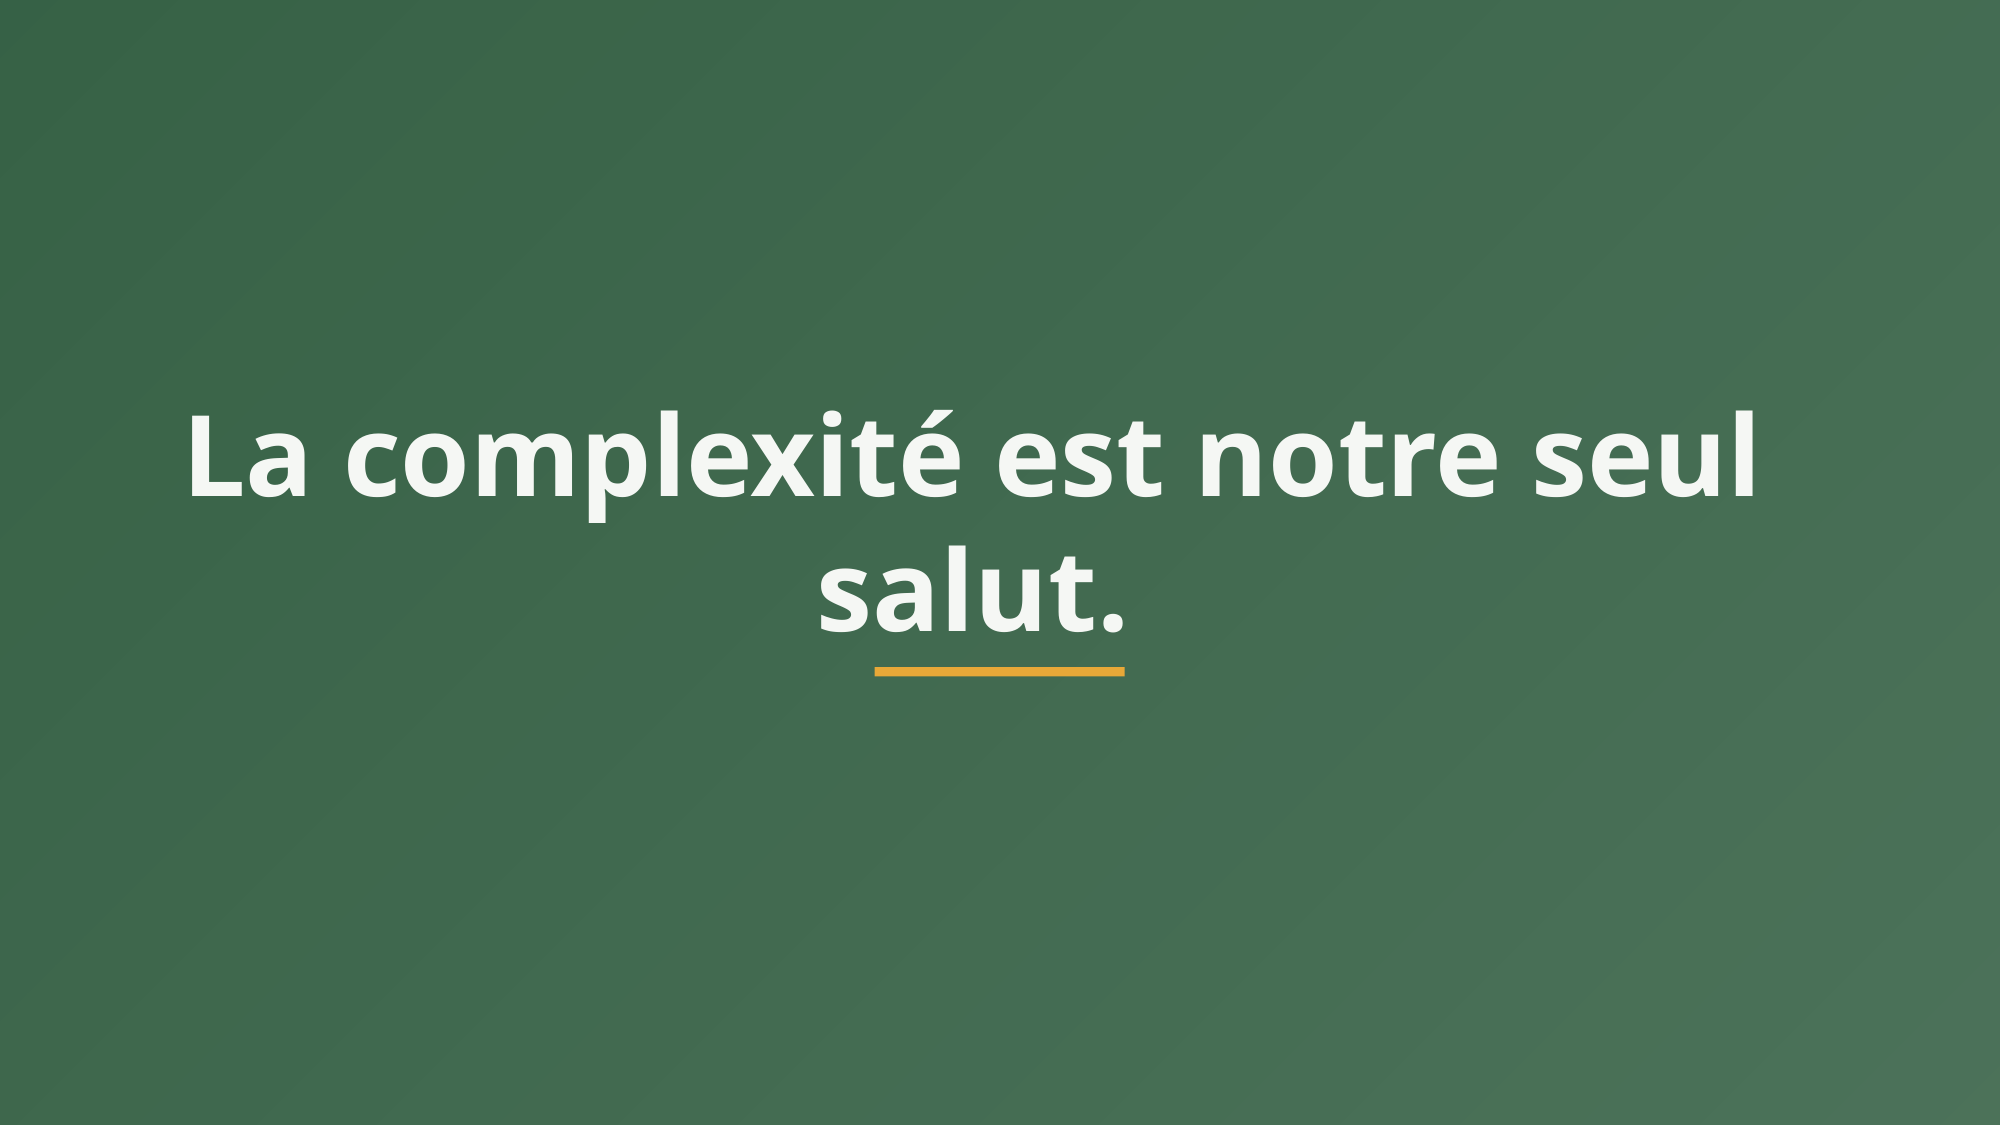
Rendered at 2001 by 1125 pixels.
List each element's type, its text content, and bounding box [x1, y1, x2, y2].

title La complexité est notre seul salut. [29, 464, 1917, 661]
text_box [874, 667, 1125, 677]
text_box [0, 0, 2000, 1125]
